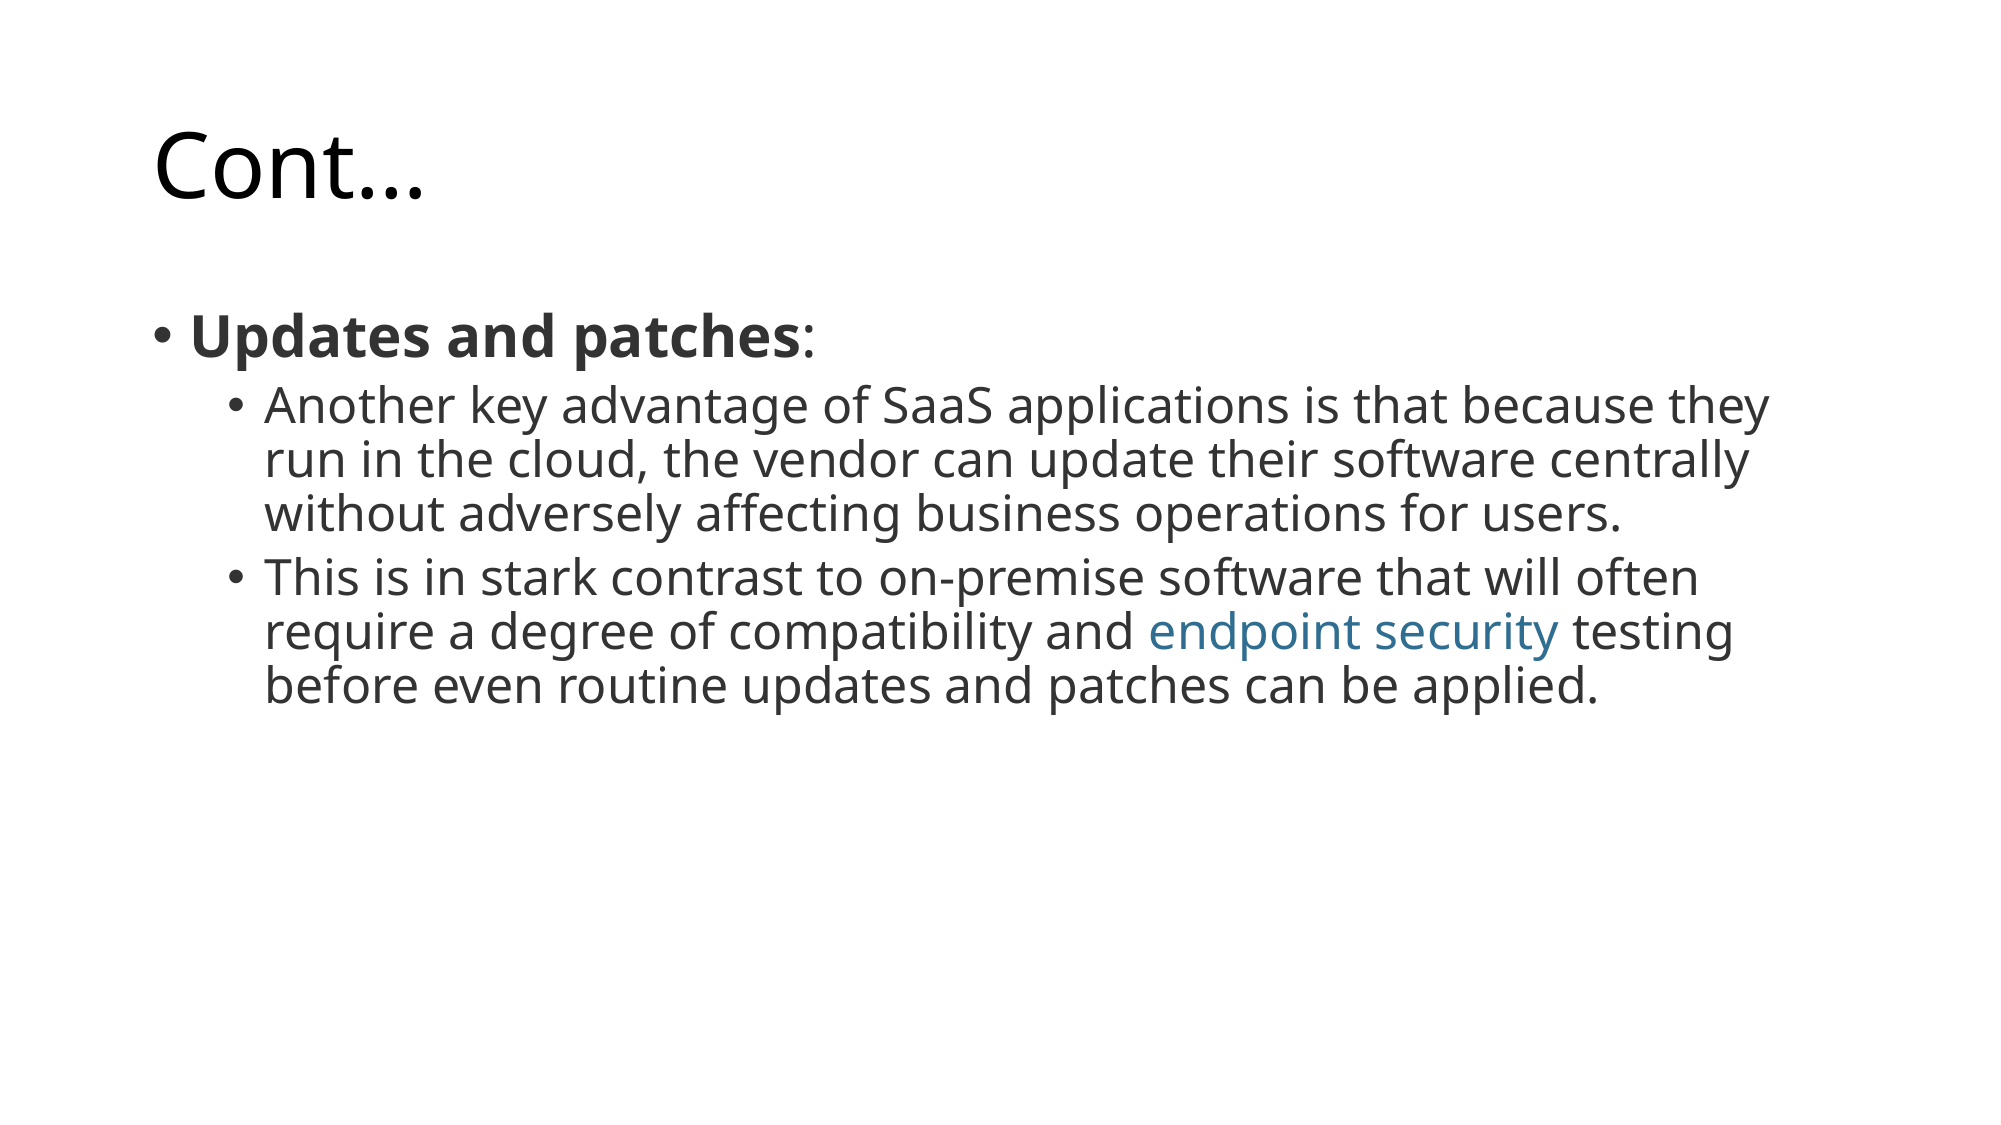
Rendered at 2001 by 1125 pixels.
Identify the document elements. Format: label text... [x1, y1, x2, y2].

list Updates and patches: Another key advantage of SaaS applications is that because they run in the cloud, the vendor can update their software centrally without adversely affecting business operations for users. This is in stark contrast to on-premise software that will often require a degree of compatibility and endpoint security testing before even routine updates and patches can be applied. [137, 299, 1863, 1014]
title Cont… [137, 59, 1863, 278]
